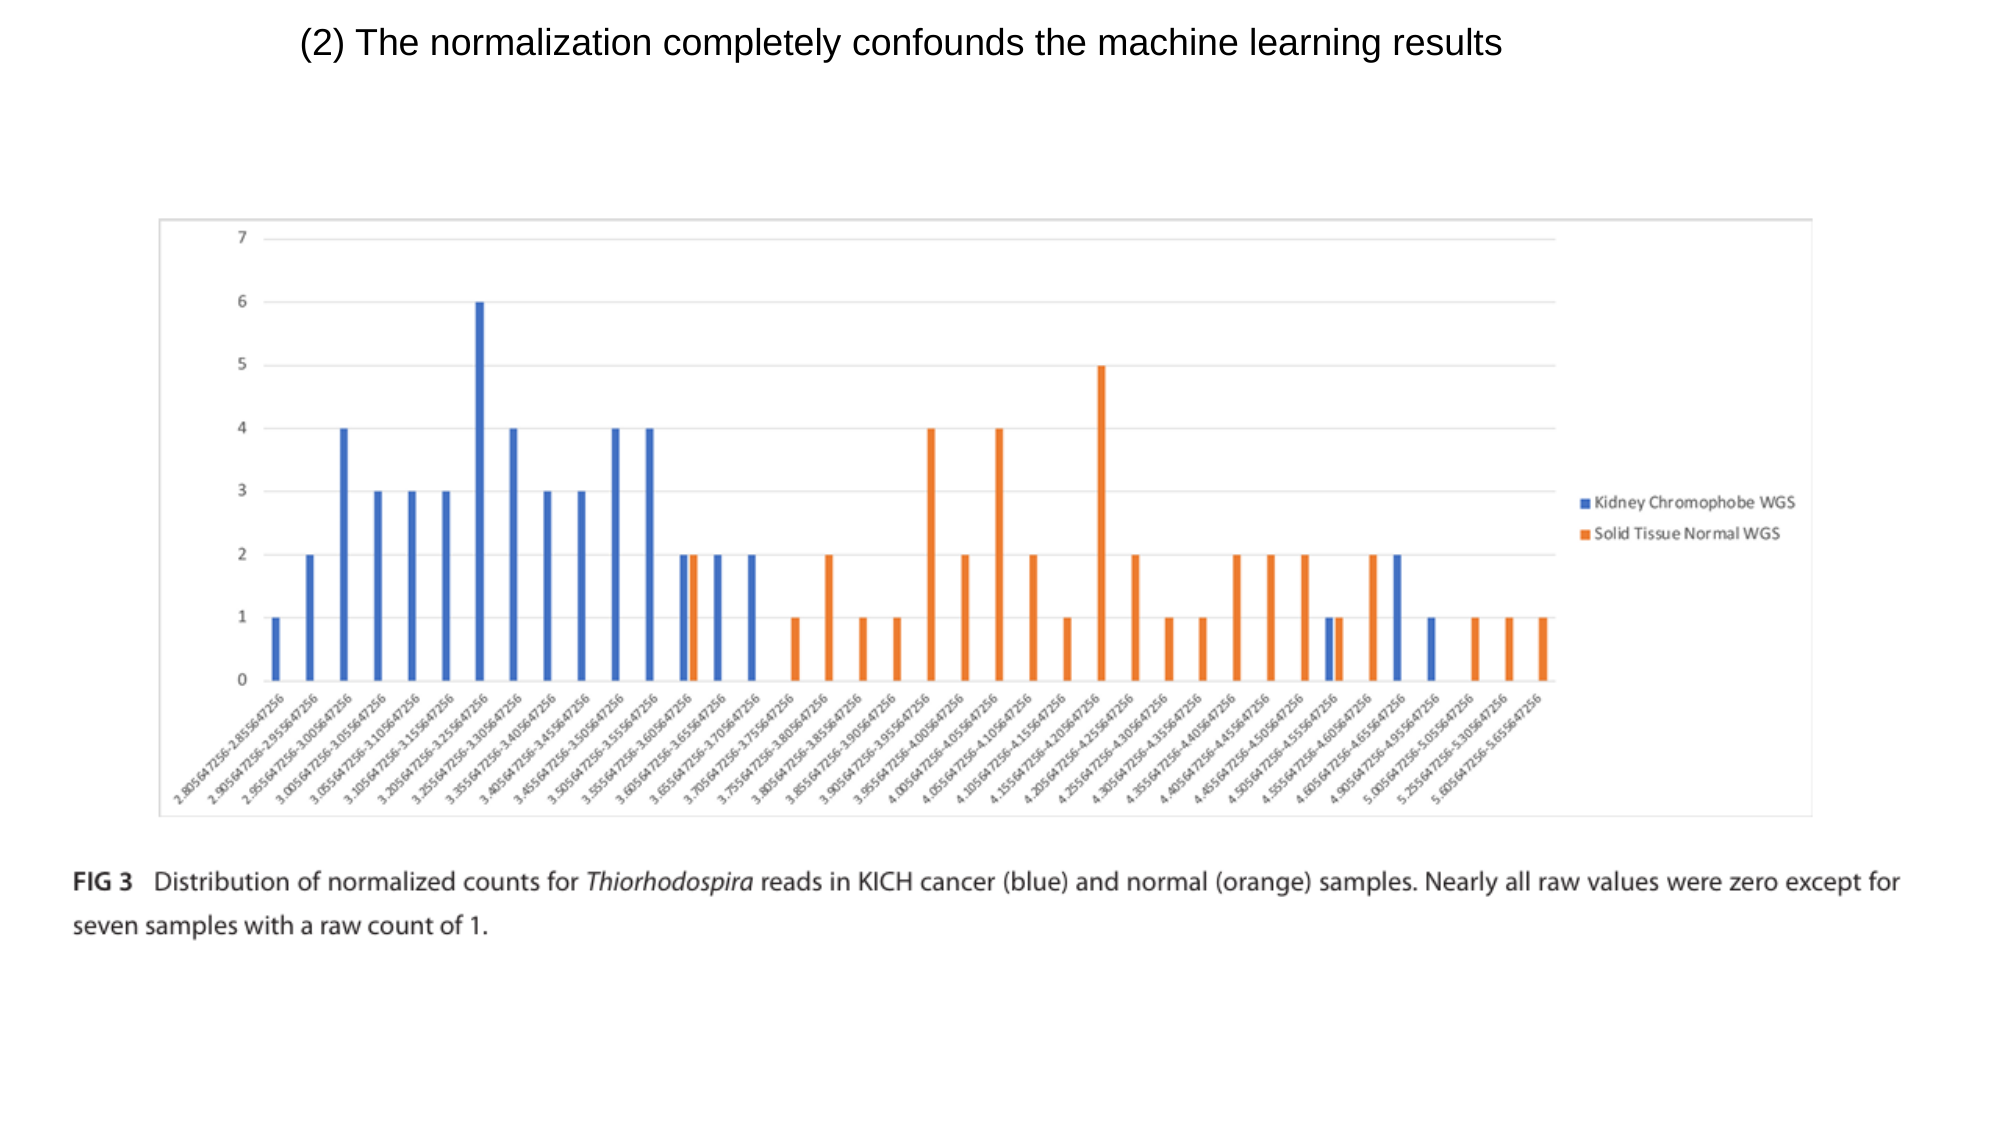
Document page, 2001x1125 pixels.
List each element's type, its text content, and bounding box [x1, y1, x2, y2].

text_box (2) The normalization completely confounds the machine learning results [284, 10, 1763, 71]
picture [0, 177, 1999, 948]
